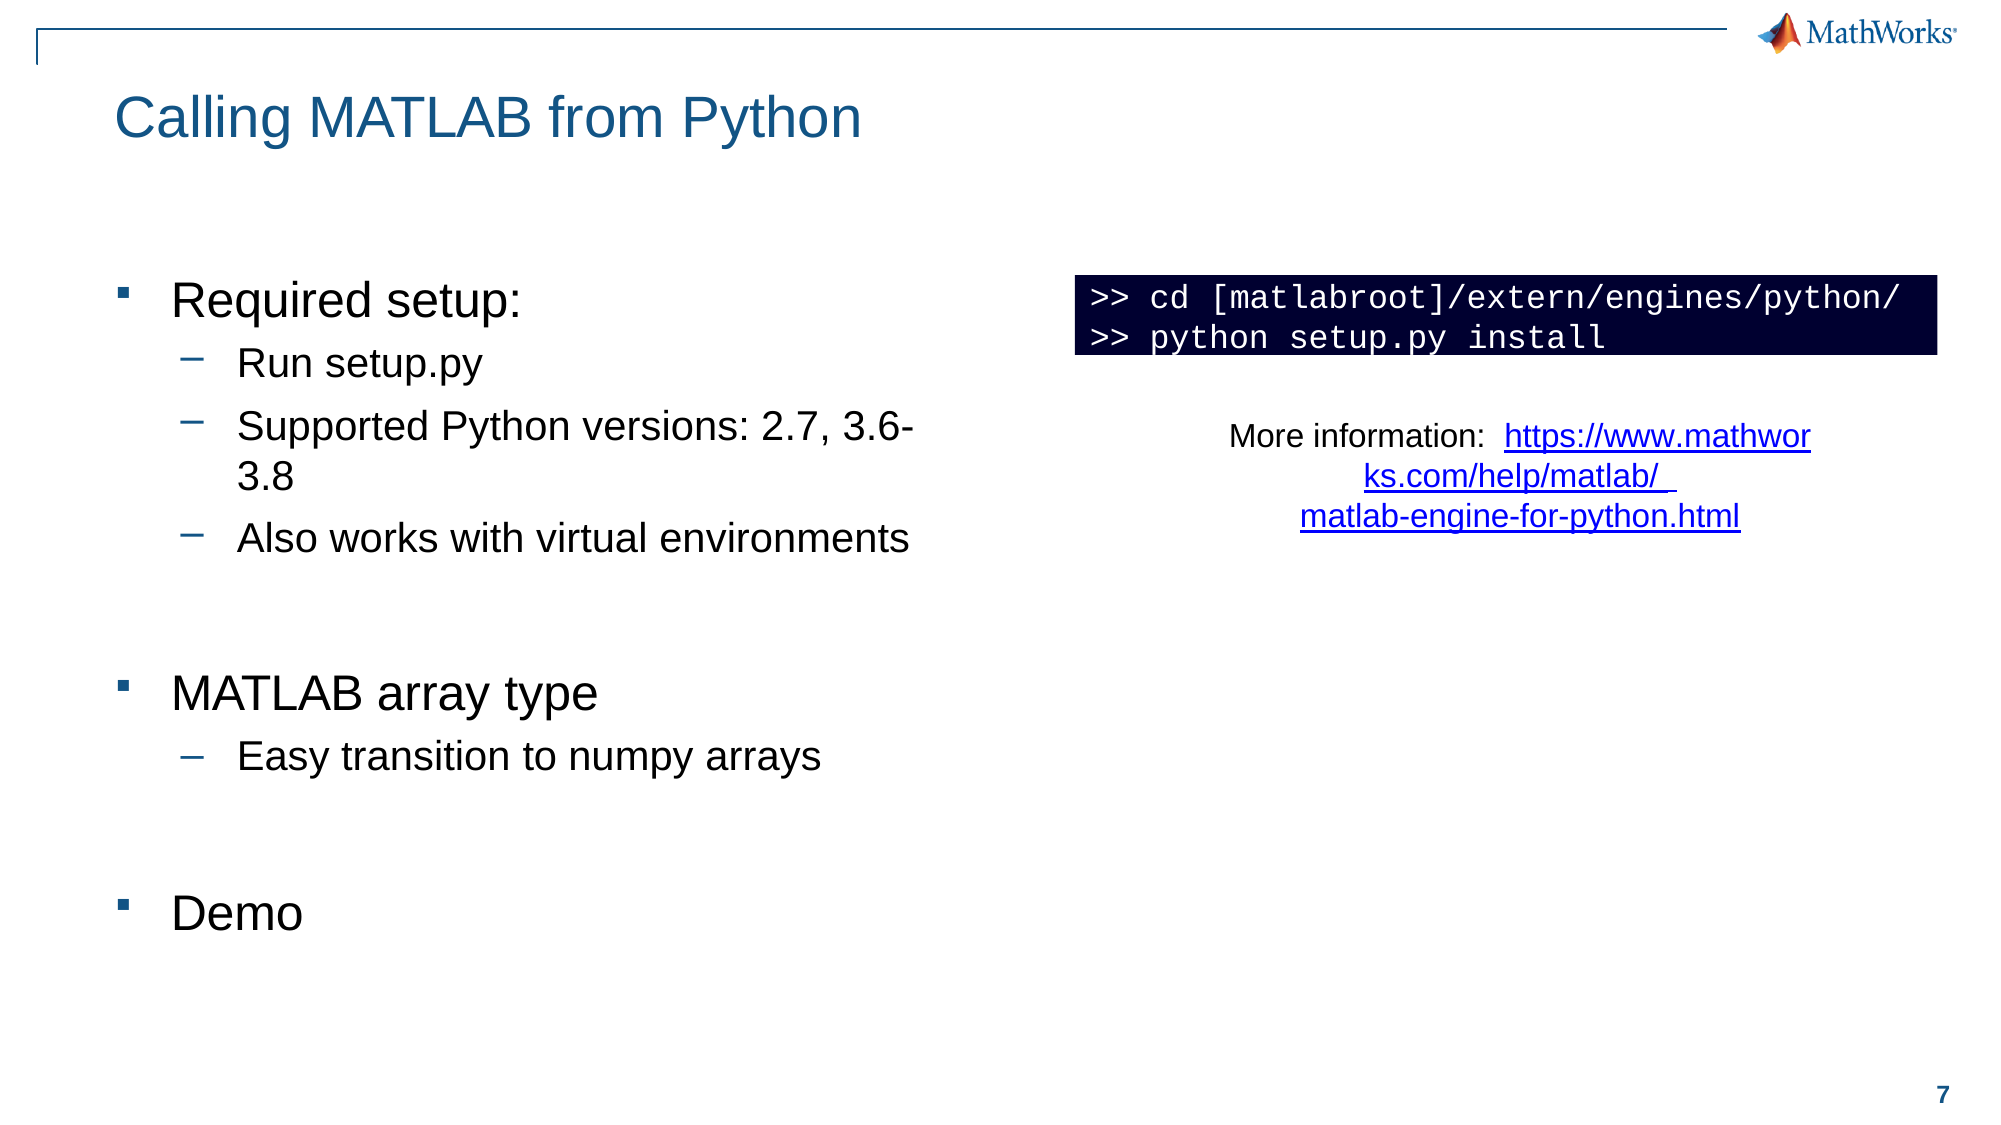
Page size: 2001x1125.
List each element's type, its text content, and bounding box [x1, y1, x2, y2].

slide_number 7 [1930, 1078, 1971, 1125]
text_box >> cd [matlabroot]/extern/engines/python/ >> python setup.py install [1074, 275, 1938, 355]
list Required setup: Run setup.py Supported Python versions: 2.7, 3.6-3.8 Also works with virtual environments MATLAB array type Easy transition to numpy arrays Demo [112, 255, 970, 940]
text_box More information: https://www.mathworks.com/help/matlab/ matlab-engine-for-python.html [1218, 412, 1822, 535]
title Calling MATLAB from Python [112, 77, 871, 255]
picture [1757, 12, 1957, 54]
